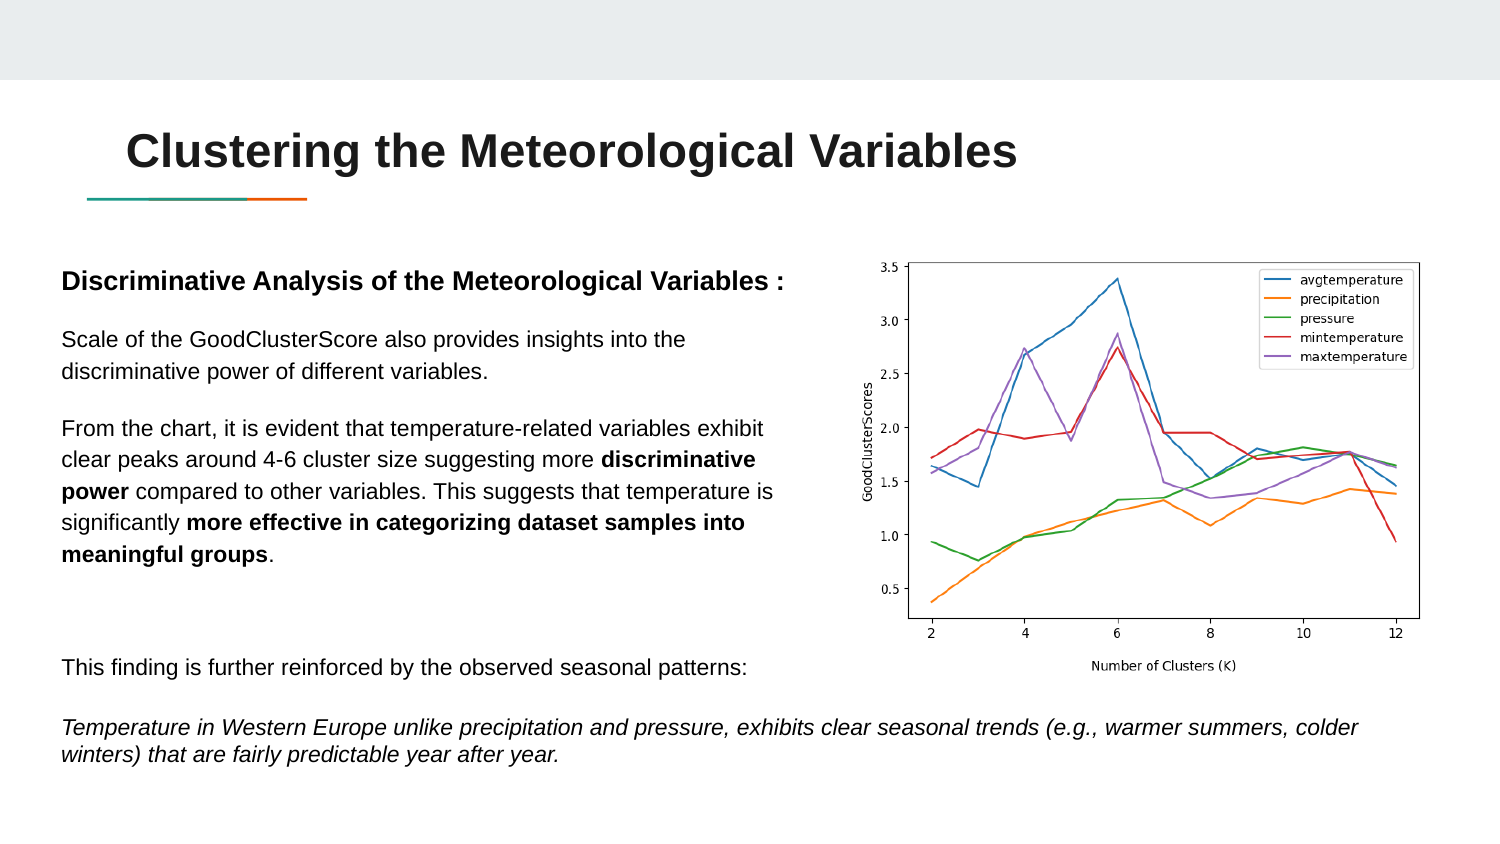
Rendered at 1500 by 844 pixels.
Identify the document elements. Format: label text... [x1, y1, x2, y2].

list Discriminative Analysis of the Meteorological Variables : Scale of the GoodClusterScore also provides insights into the discriminative power of different variables. From the chart, it is evident that temperature-related variables exhibit clear peaks around 4-6 cluster size suggesting more discriminative power compared to other variables. This suggests that temperature is significantly more effective in categorizing dataset samples into meaningful groups. This finding is further reinforced by the observed seasonal patterns: [46, 243, 820, 704]
picture [851, 252, 1428, 681]
text_box Temperature in Western Europe unlike precipitation and pressure, exhibits clear seasonal trends (e.g., warmer summers, colder winters) that are fairly predictable year after year. [46, 704, 1405, 775]
title Clustering the Meteorological Variables [110, 105, 1373, 193]
